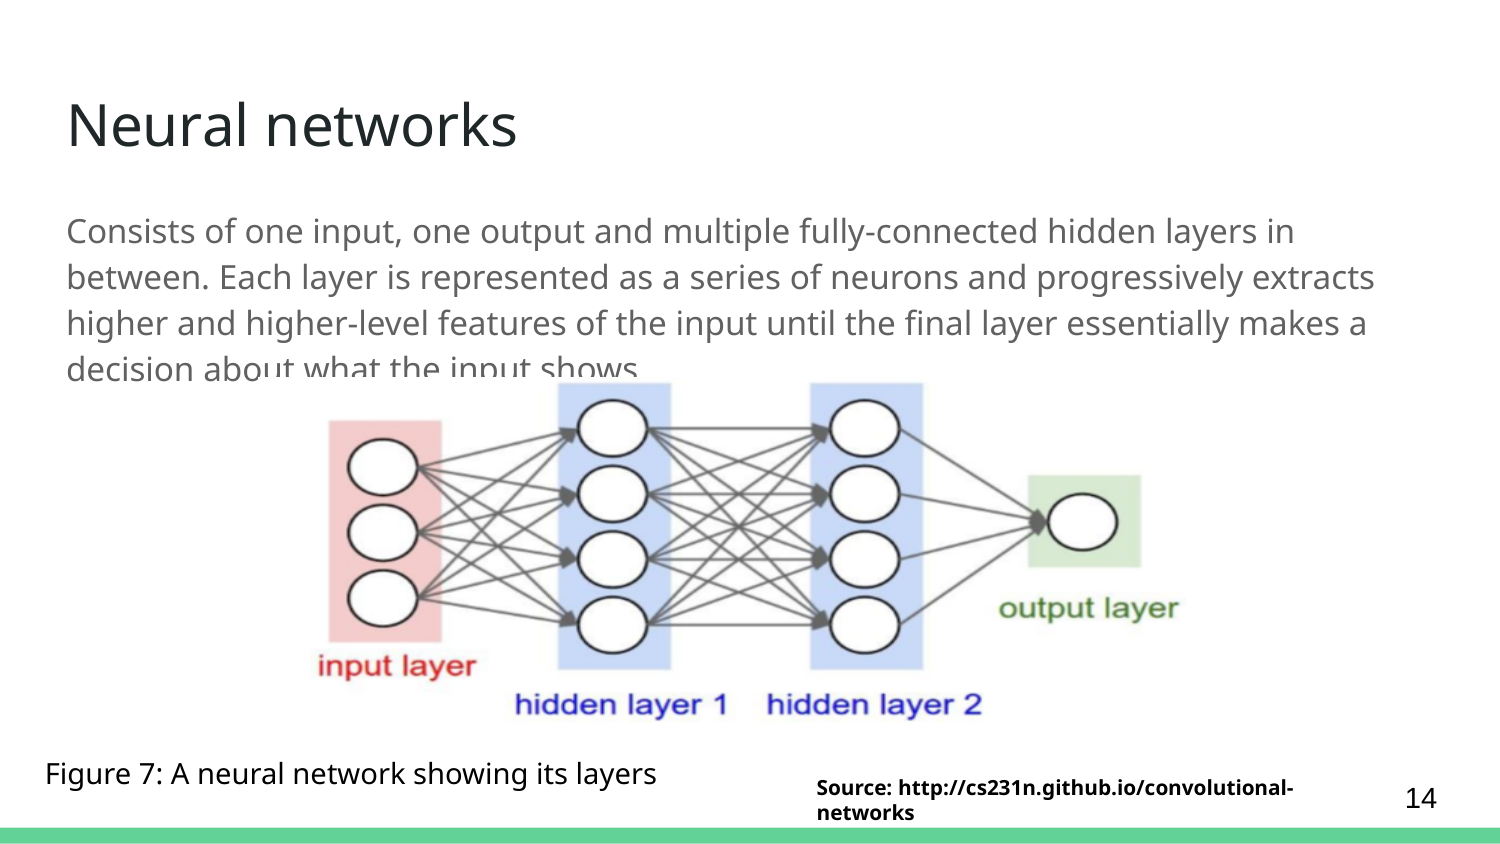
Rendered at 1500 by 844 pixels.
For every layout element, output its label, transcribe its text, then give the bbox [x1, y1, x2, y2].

text_box Figure 7: A neural network showing its layers [29, 736, 681, 810]
slide_number 14 [1389, 764, 1480, 830]
title Neural networks [51, 72, 1449, 167]
picture [257, 377, 1243, 750]
text_box Source: http://cs231n.github.io/convolutional-networks [801, 772, 1389, 826]
list Consists of one input, one output and multiple fully-connected hidden layers in between. Each layer is represented as a series of neurons and progressively extracts higher and higher-level features of the input until the final layer essentially makes a decision about what the input shows. [51, 189, 1449, 750]
